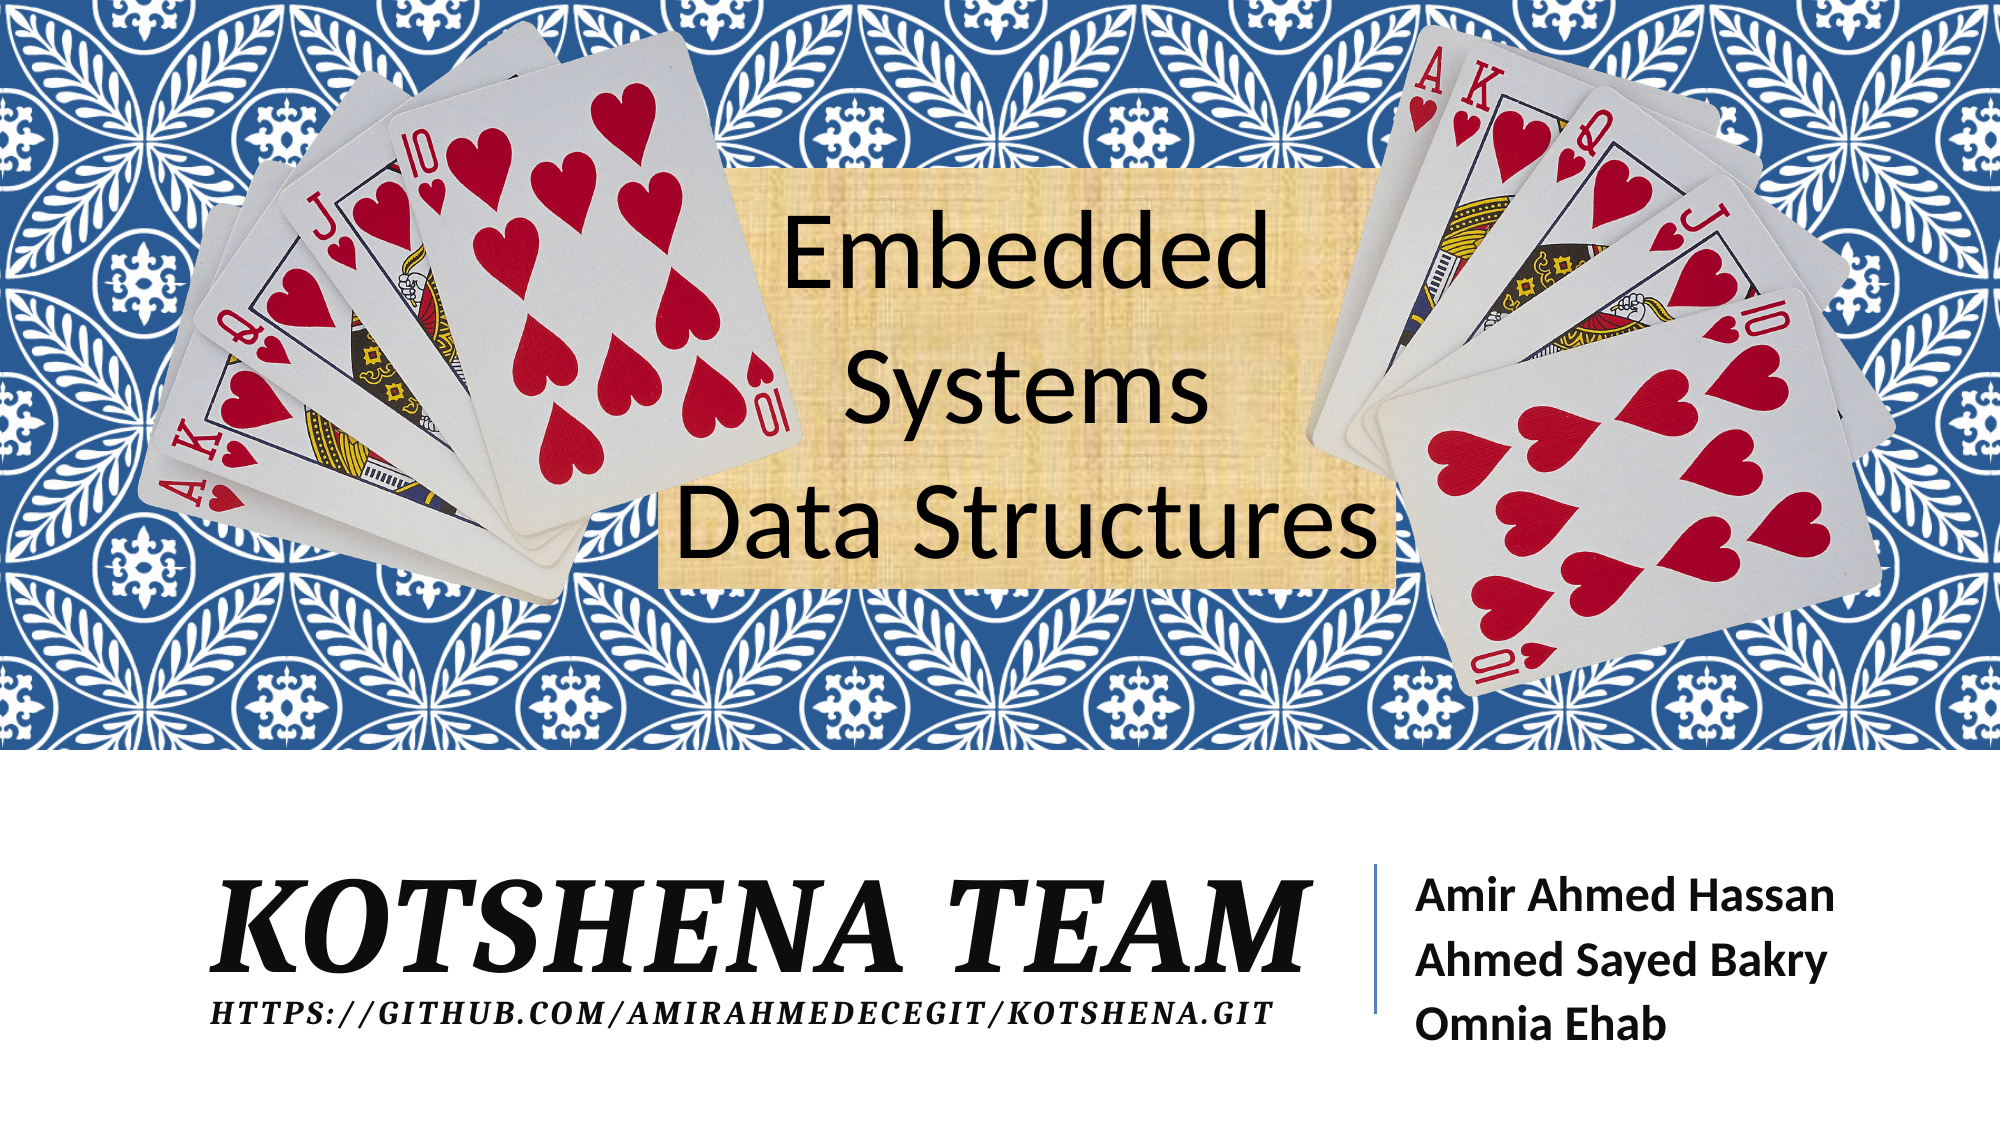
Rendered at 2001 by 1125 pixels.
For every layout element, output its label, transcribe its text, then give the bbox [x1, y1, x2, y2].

subtitle Amir Ahmed Hassan Ahmed Sayed Bakry Omnia Ehab [1400, 762, 1925, 1125]
picture [1155, 0, 2000, 800]
text_box Embedded Systems Data Structures [818, 168, 1212, 589]
picture [12, 0, 904, 763]
title Kotshena Team https://github.com/AmirAhmedECEGit/Kotshena.git [195, 803, 1400, 1094]
